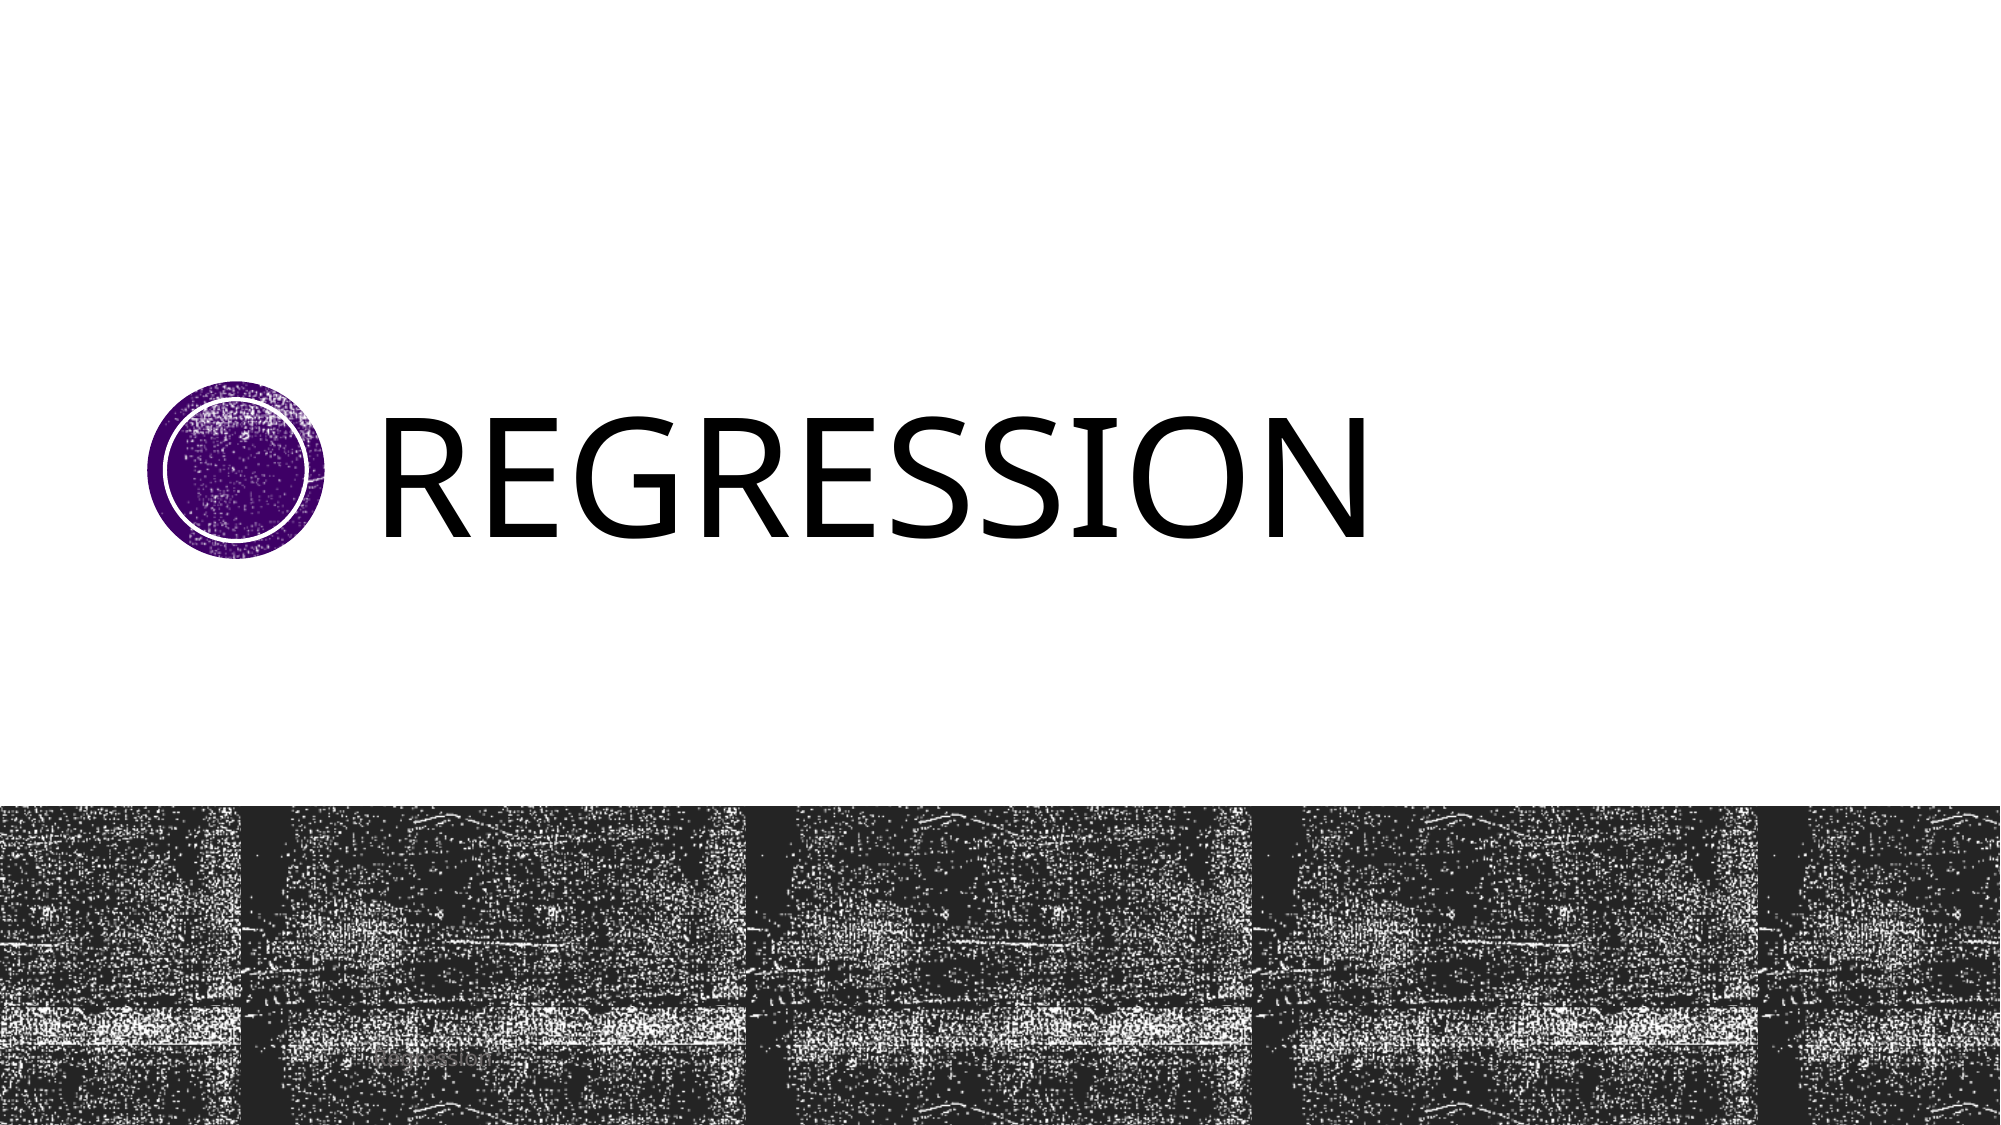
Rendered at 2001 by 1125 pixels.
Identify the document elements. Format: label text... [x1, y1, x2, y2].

title Regression [355, 201, 1878, 779]
footer Regression [358, 1028, 1397, 1089]
